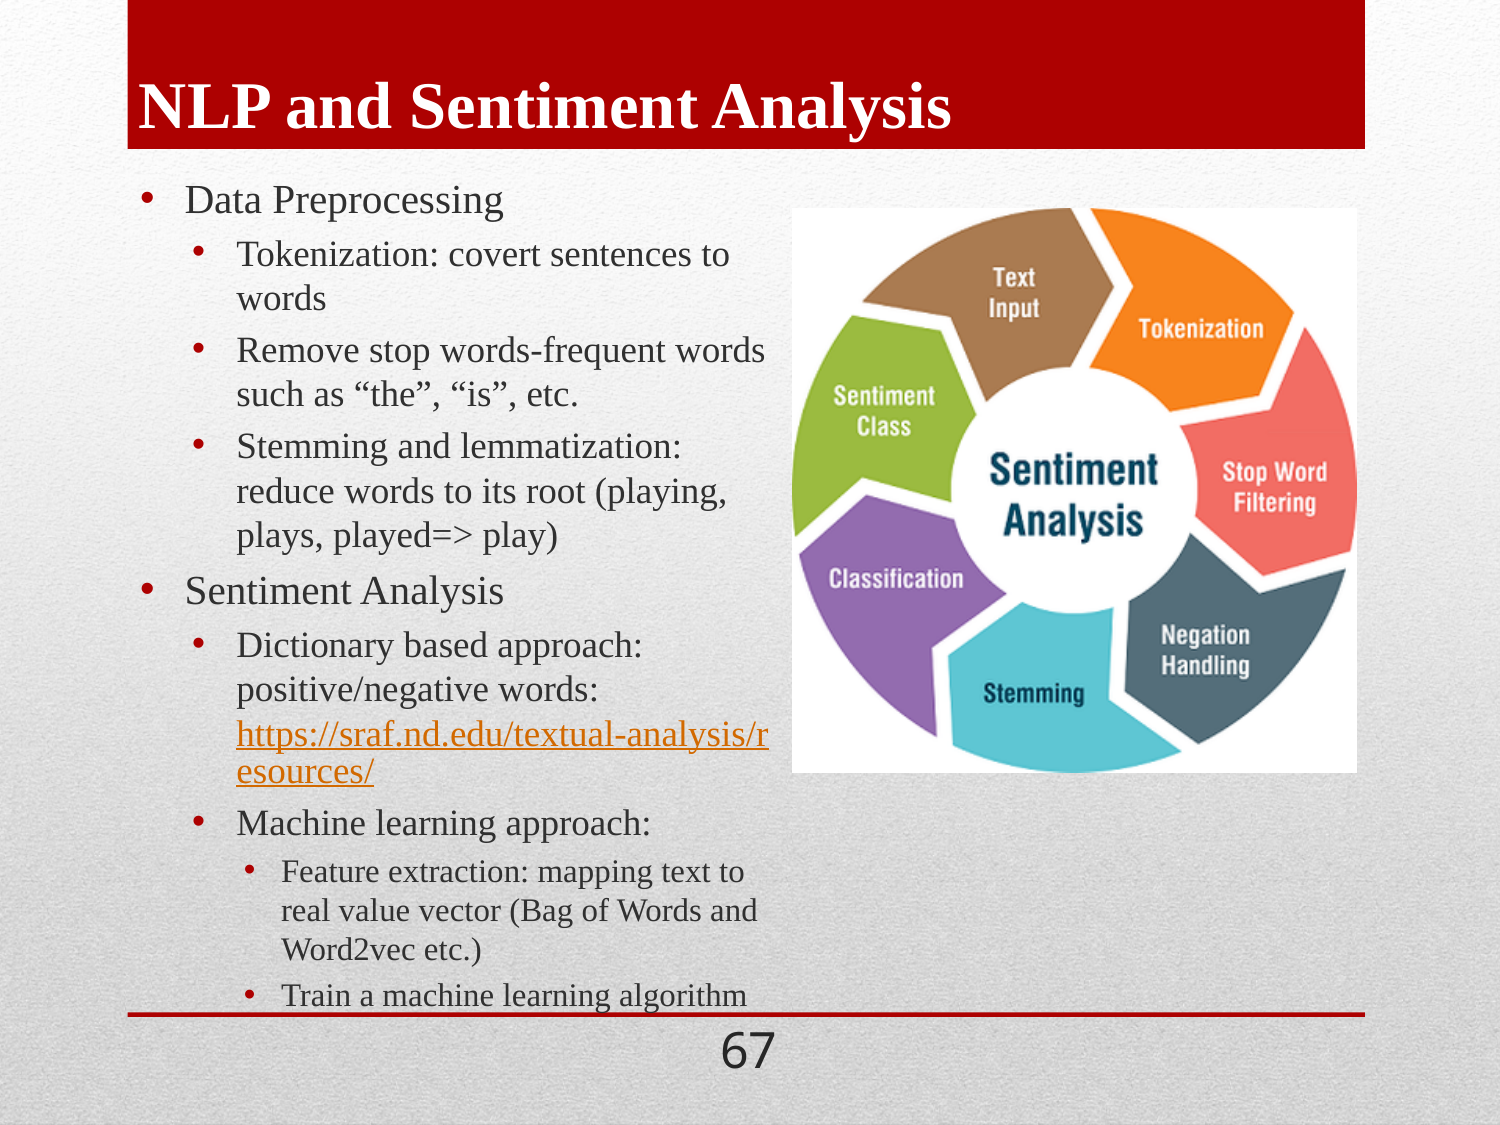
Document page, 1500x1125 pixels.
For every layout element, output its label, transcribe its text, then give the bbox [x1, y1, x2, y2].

picture [791, 207, 1358, 773]
slide_number 67 [667, 1023, 793, 1084]
list Data Preprocessing Tokenization: covert sentences to words Remove stop words-frequent words such as “the”, “is”, etc. Stemming and lemmatization: reduce words to its root (playing, plays, played=> play) Sentiment Analysis Dictionary based approach: positive/negative words: https://sraf.nd.edu/textual-analysis/resources/ Machine learning approach: Feature extraction: mapping text to real value vector (Bag of Words and Word2vec etc.) Train a machine learning algorithm [125, 160, 793, 988]
title NLP and Sentiment Analysis [123, 0, 1365, 149]
